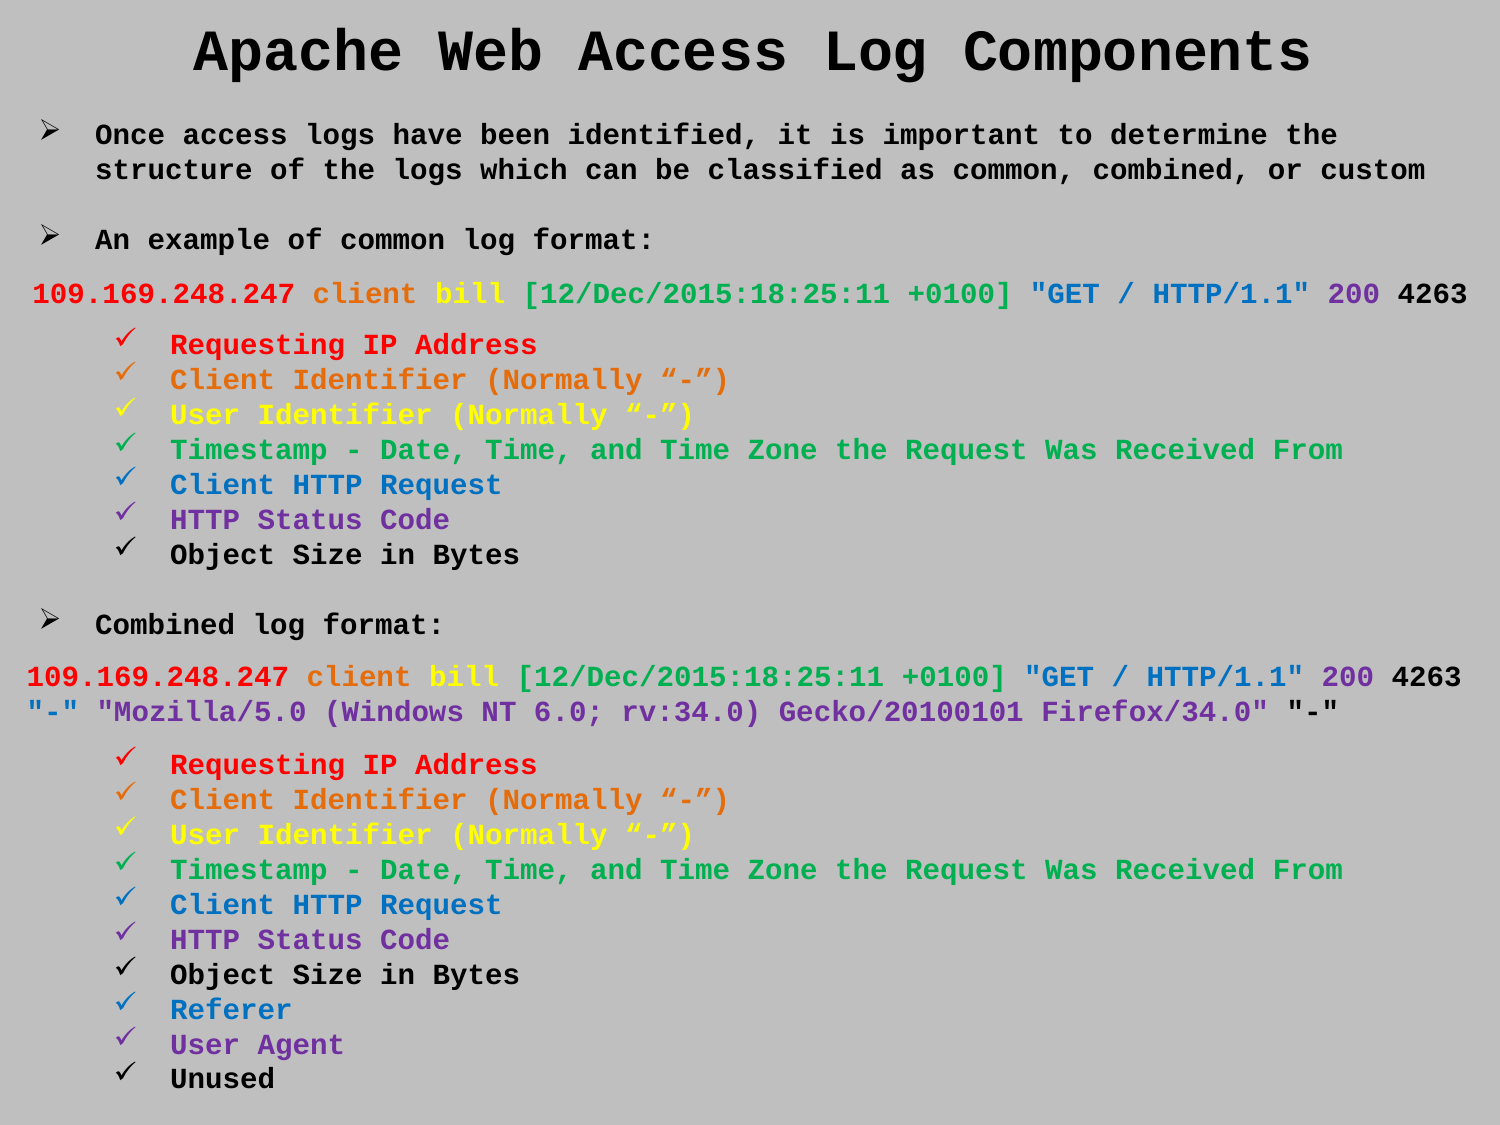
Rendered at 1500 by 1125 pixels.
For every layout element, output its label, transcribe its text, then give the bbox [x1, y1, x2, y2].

text_box 109.169.248.247 client bill [12/Dec/2015:18:25:11 +0100] "GET / HTTP/1.1" 200 4263 [11, 266, 1488, 317]
text_box 109.169.248.247 client bill [12/Dec/2015:18:25:11 +0100] "GET / HTTP/1.1" 200 4263 "-" "Mozilla/5.0 (Windows NT 6.0; rv:34.0) Gecko/20100101 Firefox/34.0" "-" [11, 649, 1488, 735]
text_box Apache Web Access Log Components [85, 12, 1421, 82]
text_box Once access logs have been identified, it is important to determine the structure of the logs which can be classified as common, combined, or custom An example of common log format: Requesting IP Address Client Identifier (Normally “-”) User Identifier (Normally “-”) Timestamp - Date, Time, and Time Zone the Request Was Received From Client HTTP Request HTTP Status Code Object Size in Bytes Combined log format: Requesting IP Address Client Identifier (Normally “-”) User Identifier (Normally “-”) Timestamp - Date, Time, and Time Zone the Request Was Received From Client HTTP Request HTTP Status Code Object Size in Bytes Referer User Agent Unused [24, 108, 1476, 266]
text_box Once access logs have been identified, it is important to determine the structure of the logs which can be classified as common, combined, or custom An example of common log format: Requesting IP Address Client Identifier (Normally “-”) User Identifier (Normally “-”) Timestamp - Date, Time, and Time Zone the Request Was Received From Client HTTP Request HTTP Status Code Object Size in Bytes Combined log format: Requesting IP Address Client Identifier (Normally “-”) User Identifier (Normally “-”) Timestamp - Date, Time, and Time Zone the Request Was Received From Client HTTP Request HTTP Status Code Object Size in Bytes Referer User Agent Unused [24, 317, 1476, 649]
text_box Once access logs have been identified, it is important to determine the structure of the logs which can be classified as common, combined, or custom An example of common log format: Requesting IP Address Client Identifier (Normally “-”) User Identifier (Normally “-”) Timestamp - Date, Time, and Time Zone the Request Was Received From Client HTTP Request HTTP Status Code Object Size in Bytes Combined log format: Requesting IP Address Client Identifier (Normally “-”) User Identifier (Normally “-”) Timestamp - Date, Time, and Time Zone the Request Was Received From Client HTTP Request HTTP Status Code Object Size in Bytes Referer User Agent Unused [24, 735, 1476, 1103]
